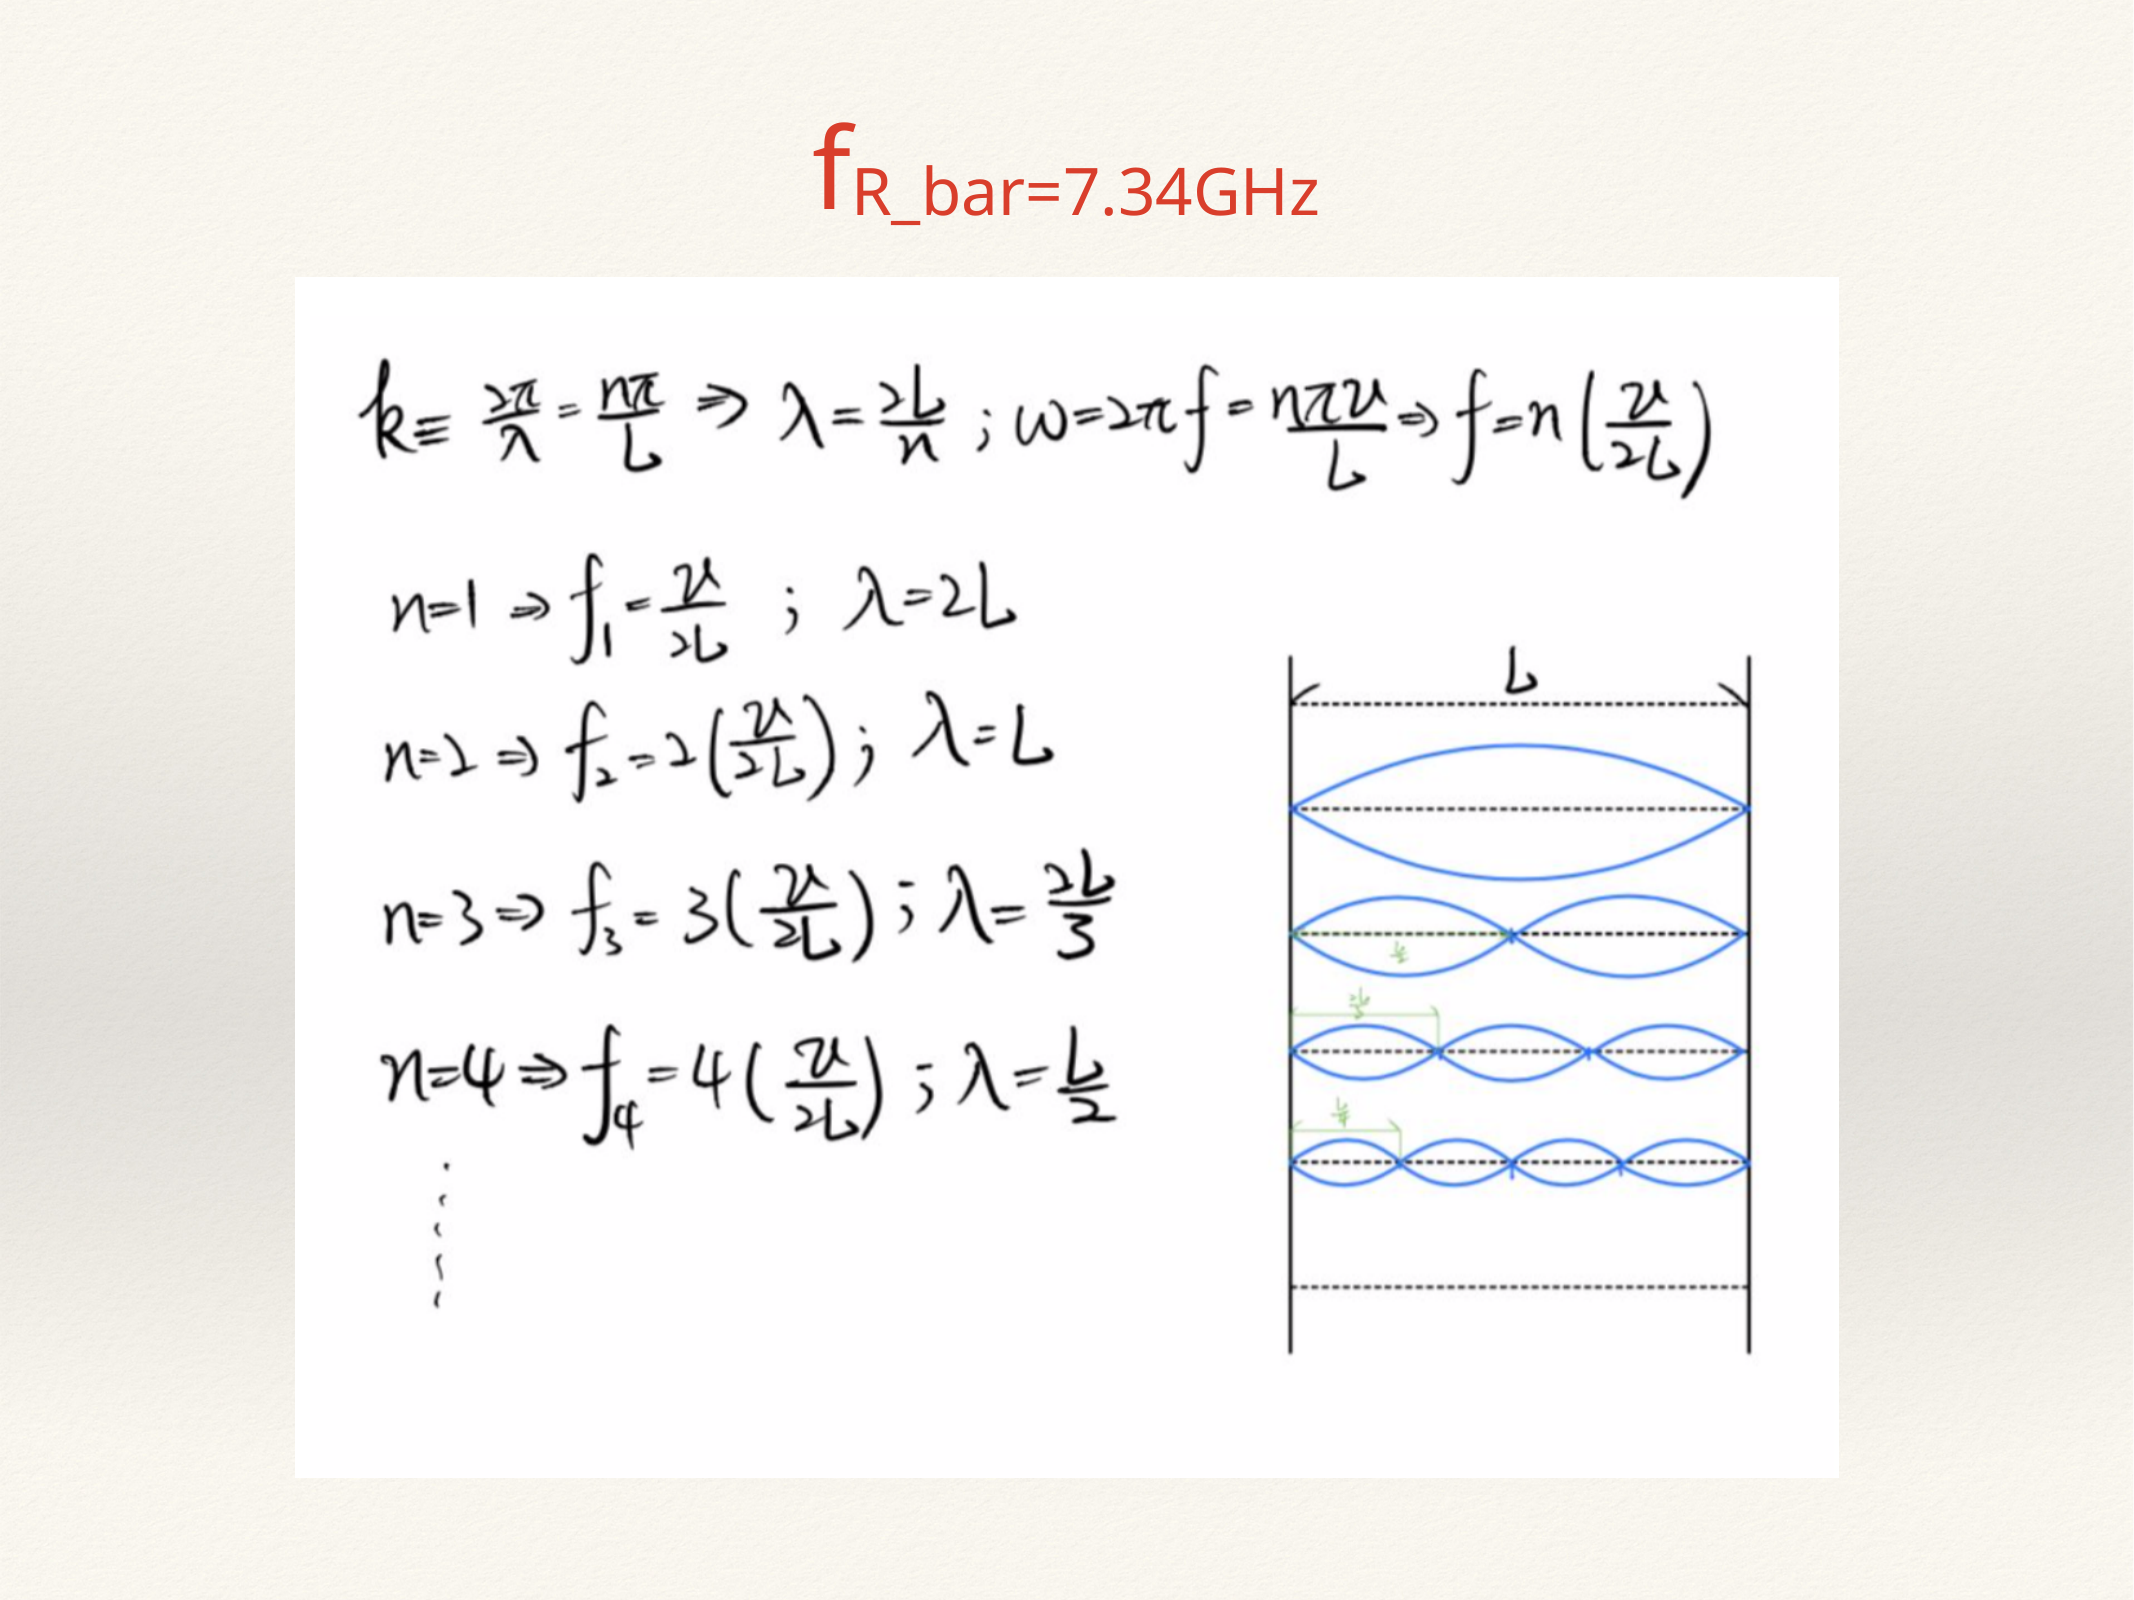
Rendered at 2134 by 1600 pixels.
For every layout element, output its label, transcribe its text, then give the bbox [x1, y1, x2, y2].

title fR_bar=7.34GHz [83, 99, 2051, 246]
picture [0, 0, 2134, 1600]
